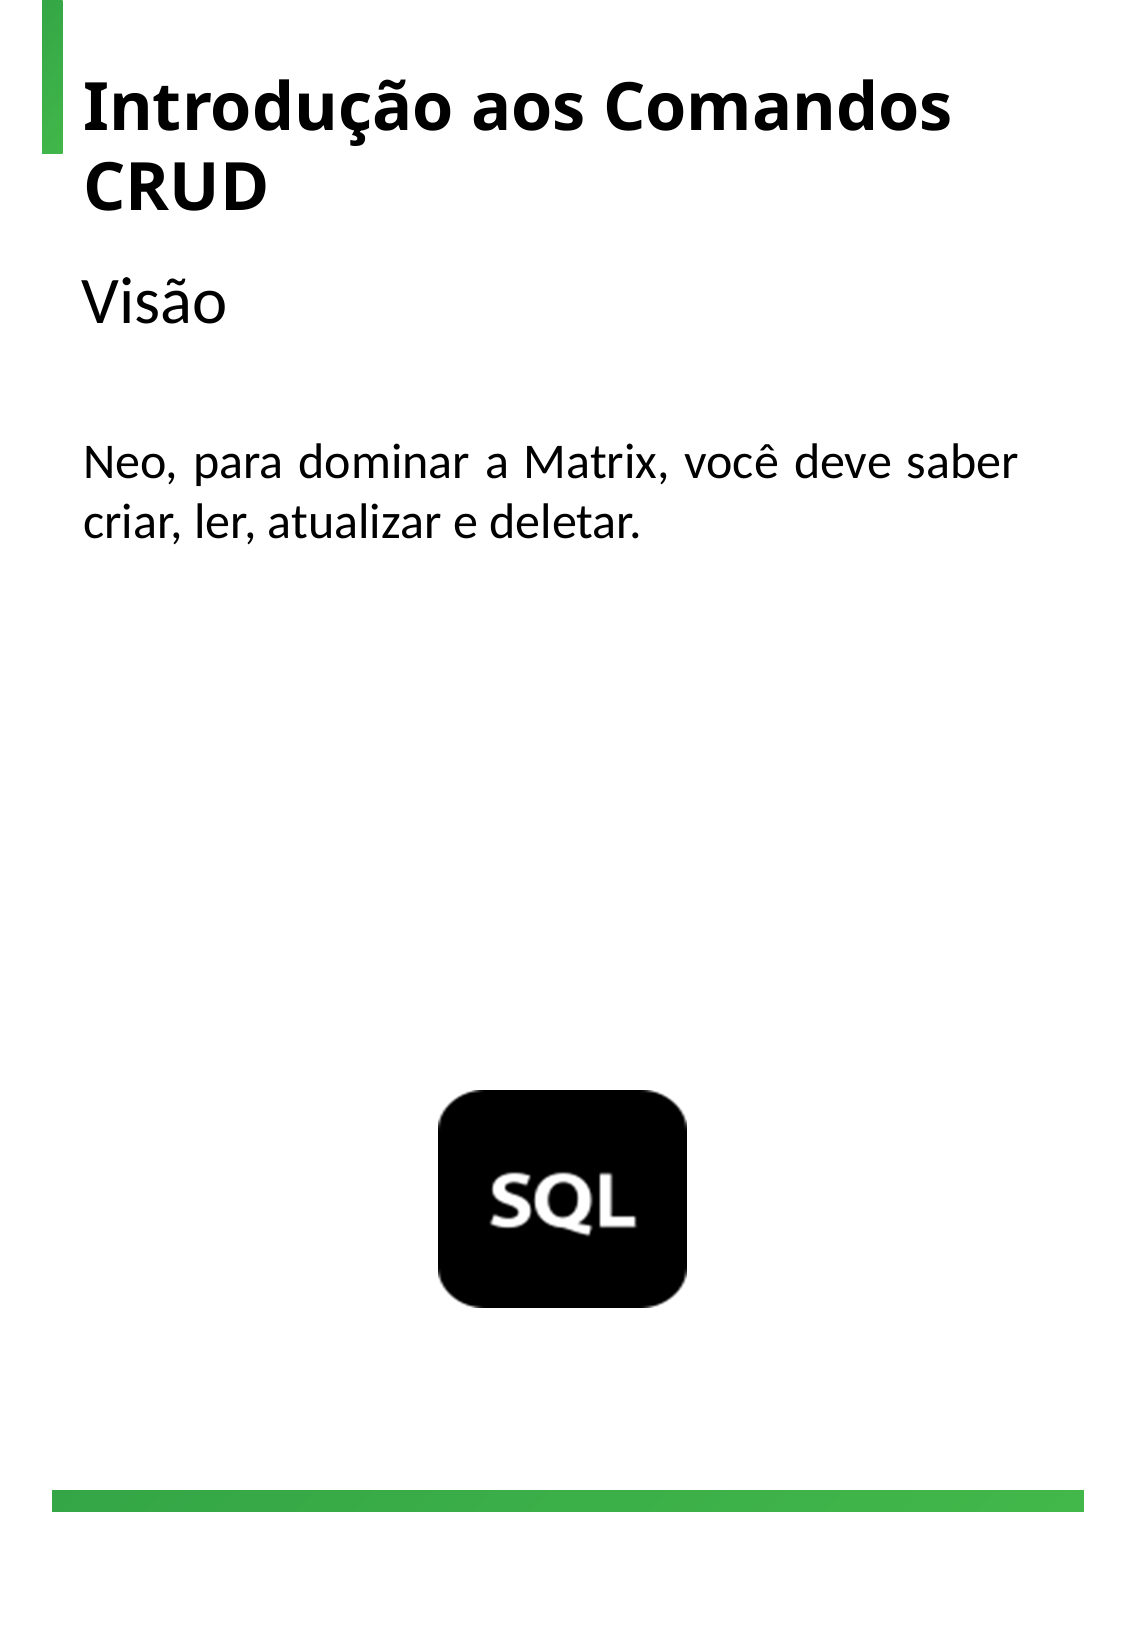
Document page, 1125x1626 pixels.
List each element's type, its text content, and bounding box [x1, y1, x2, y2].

text_box Introdução aos Comandos CRUD [68, 56, 1124, 231]
text_box [51, 1490, 1085, 1513]
text_box Neo, para dominar a Matrix, você deve saber criar, ler, atualizar e deletar. [68, 421, 1035, 557]
text_box Visão [67, 248, 1034, 344]
text_box [41, 0, 64, 154]
picture [437, 1090, 688, 1308]
